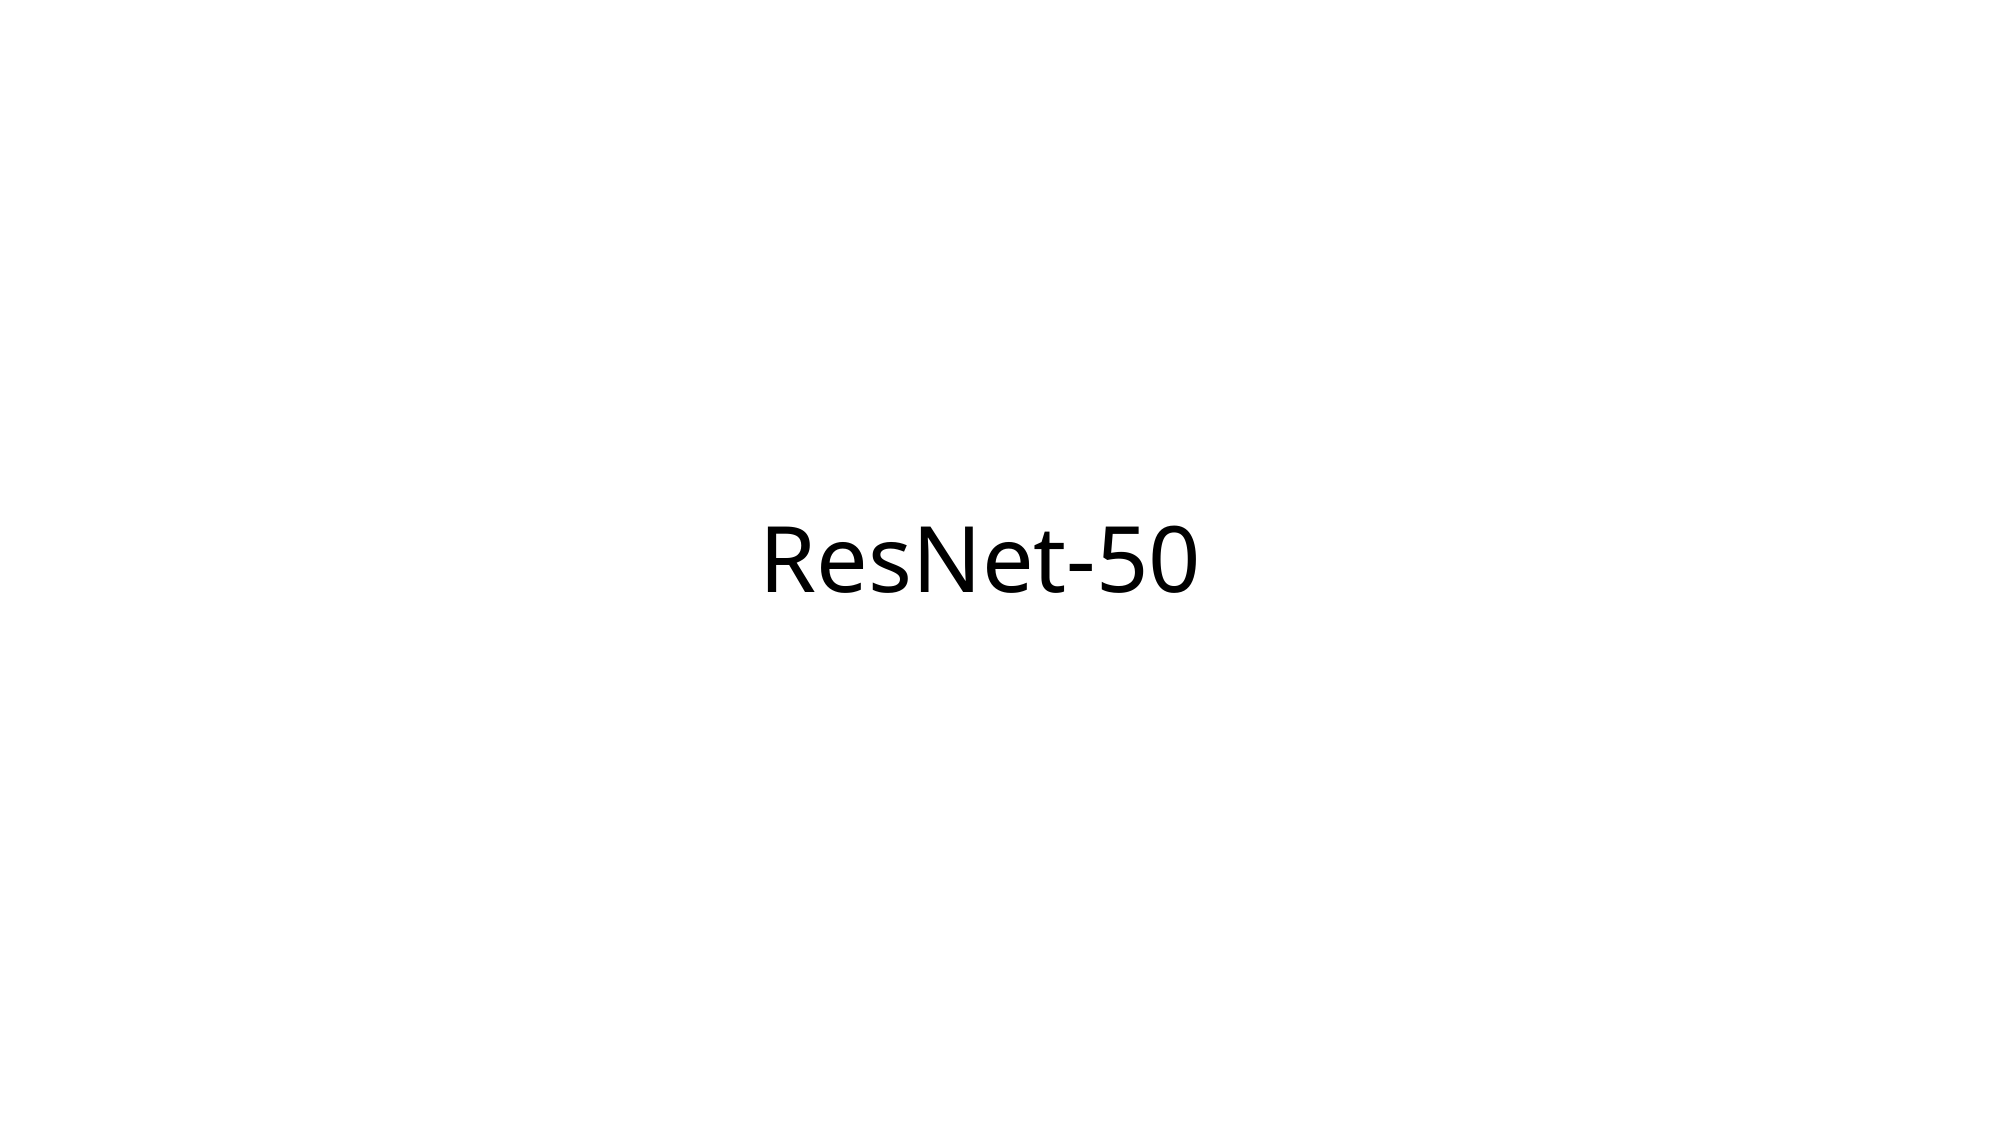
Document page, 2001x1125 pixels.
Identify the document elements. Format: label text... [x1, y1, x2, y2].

title ResNet-50 [745, 480, 1255, 645]
